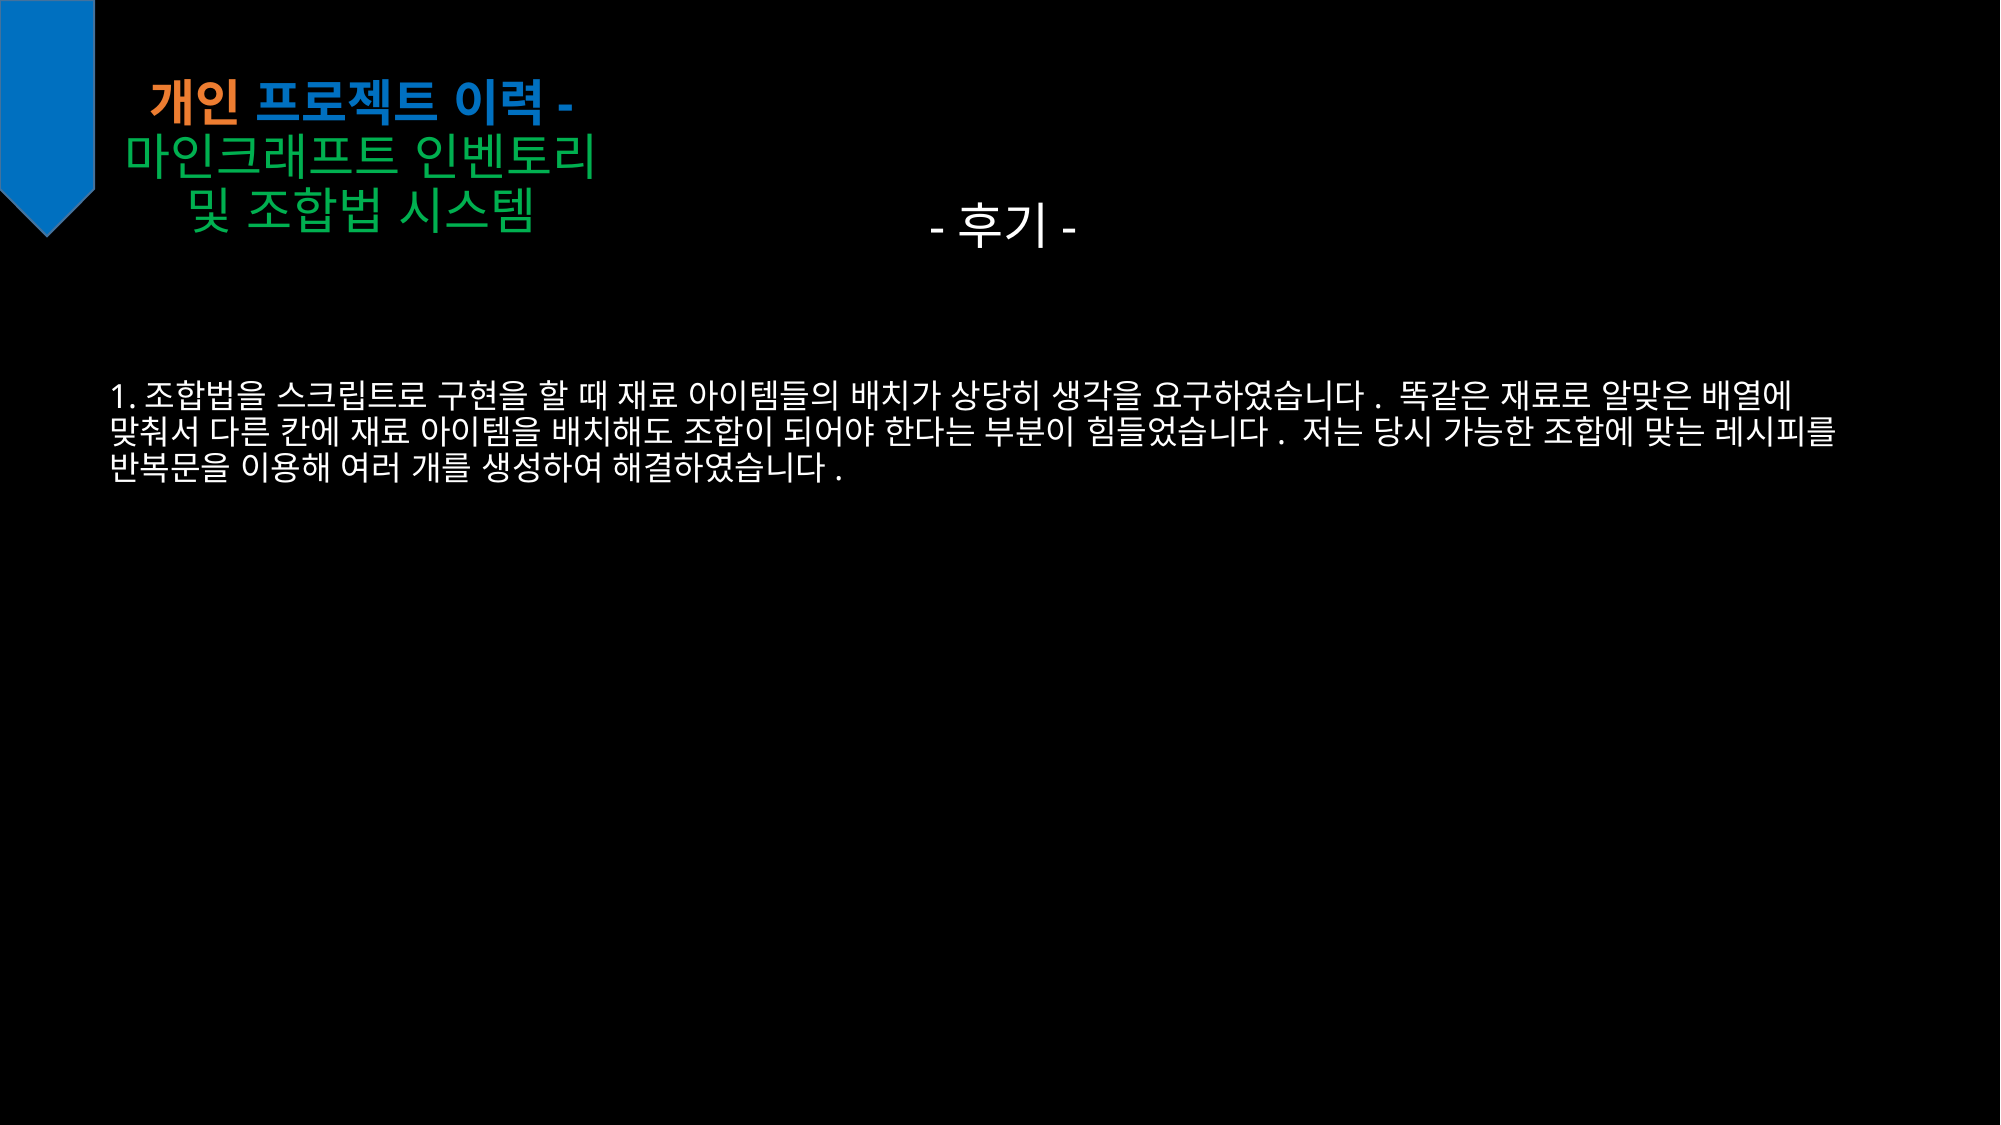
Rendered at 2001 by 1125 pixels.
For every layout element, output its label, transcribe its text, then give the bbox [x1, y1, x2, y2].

text_box 개인 프로젝트 이력- 마인크래프트 인벤토리 및 조합법 시스템 [95, 76, 628, 248]
text_box 1.조합법을 스크립트로 구현을 할 때 재료 아이템들의 배치가 상당히 생각을 요구하였습니다. 똑같은 재료로 알맞은 배열에 맞춰서 다른 칸에 재료 아이템을 배치해도 조합이 되어야 한다는 부분이 힘들었습니다. 저는 당시 가능한 조합에 맞는 레시피를 반복문을 이용해 여러 개를 생성하여 해결하였습니다. [94, 351, 1888, 496]
text_box [0, 0, 96, 238]
text_box -후기- [573, 186, 1434, 307]
